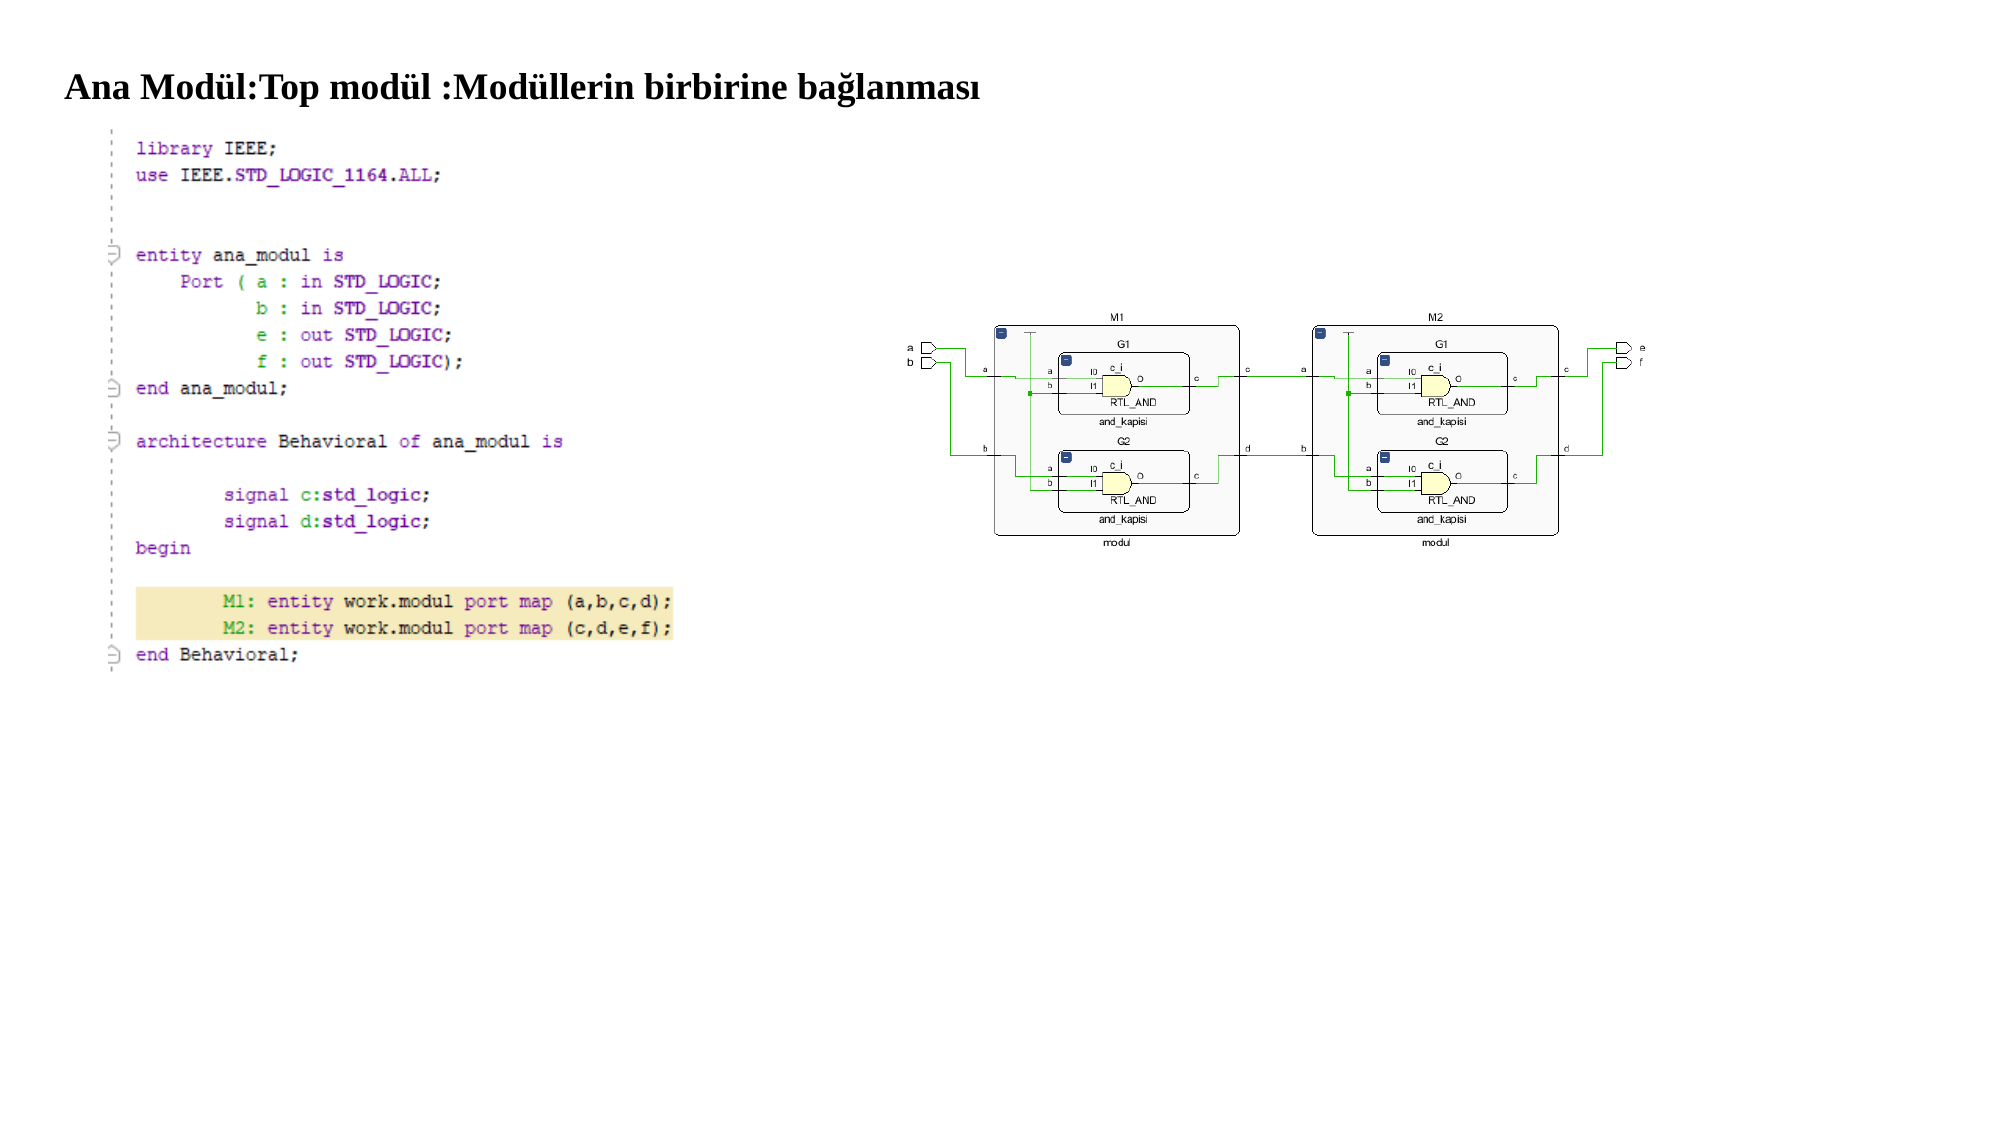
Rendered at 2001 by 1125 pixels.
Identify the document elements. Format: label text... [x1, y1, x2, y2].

text_box Ana Modül:Top modül :Modüllerin birbirine bağlanması [49, 32, 997, 115]
picture [108, 128, 700, 678]
picture [896, 296, 1649, 561]
